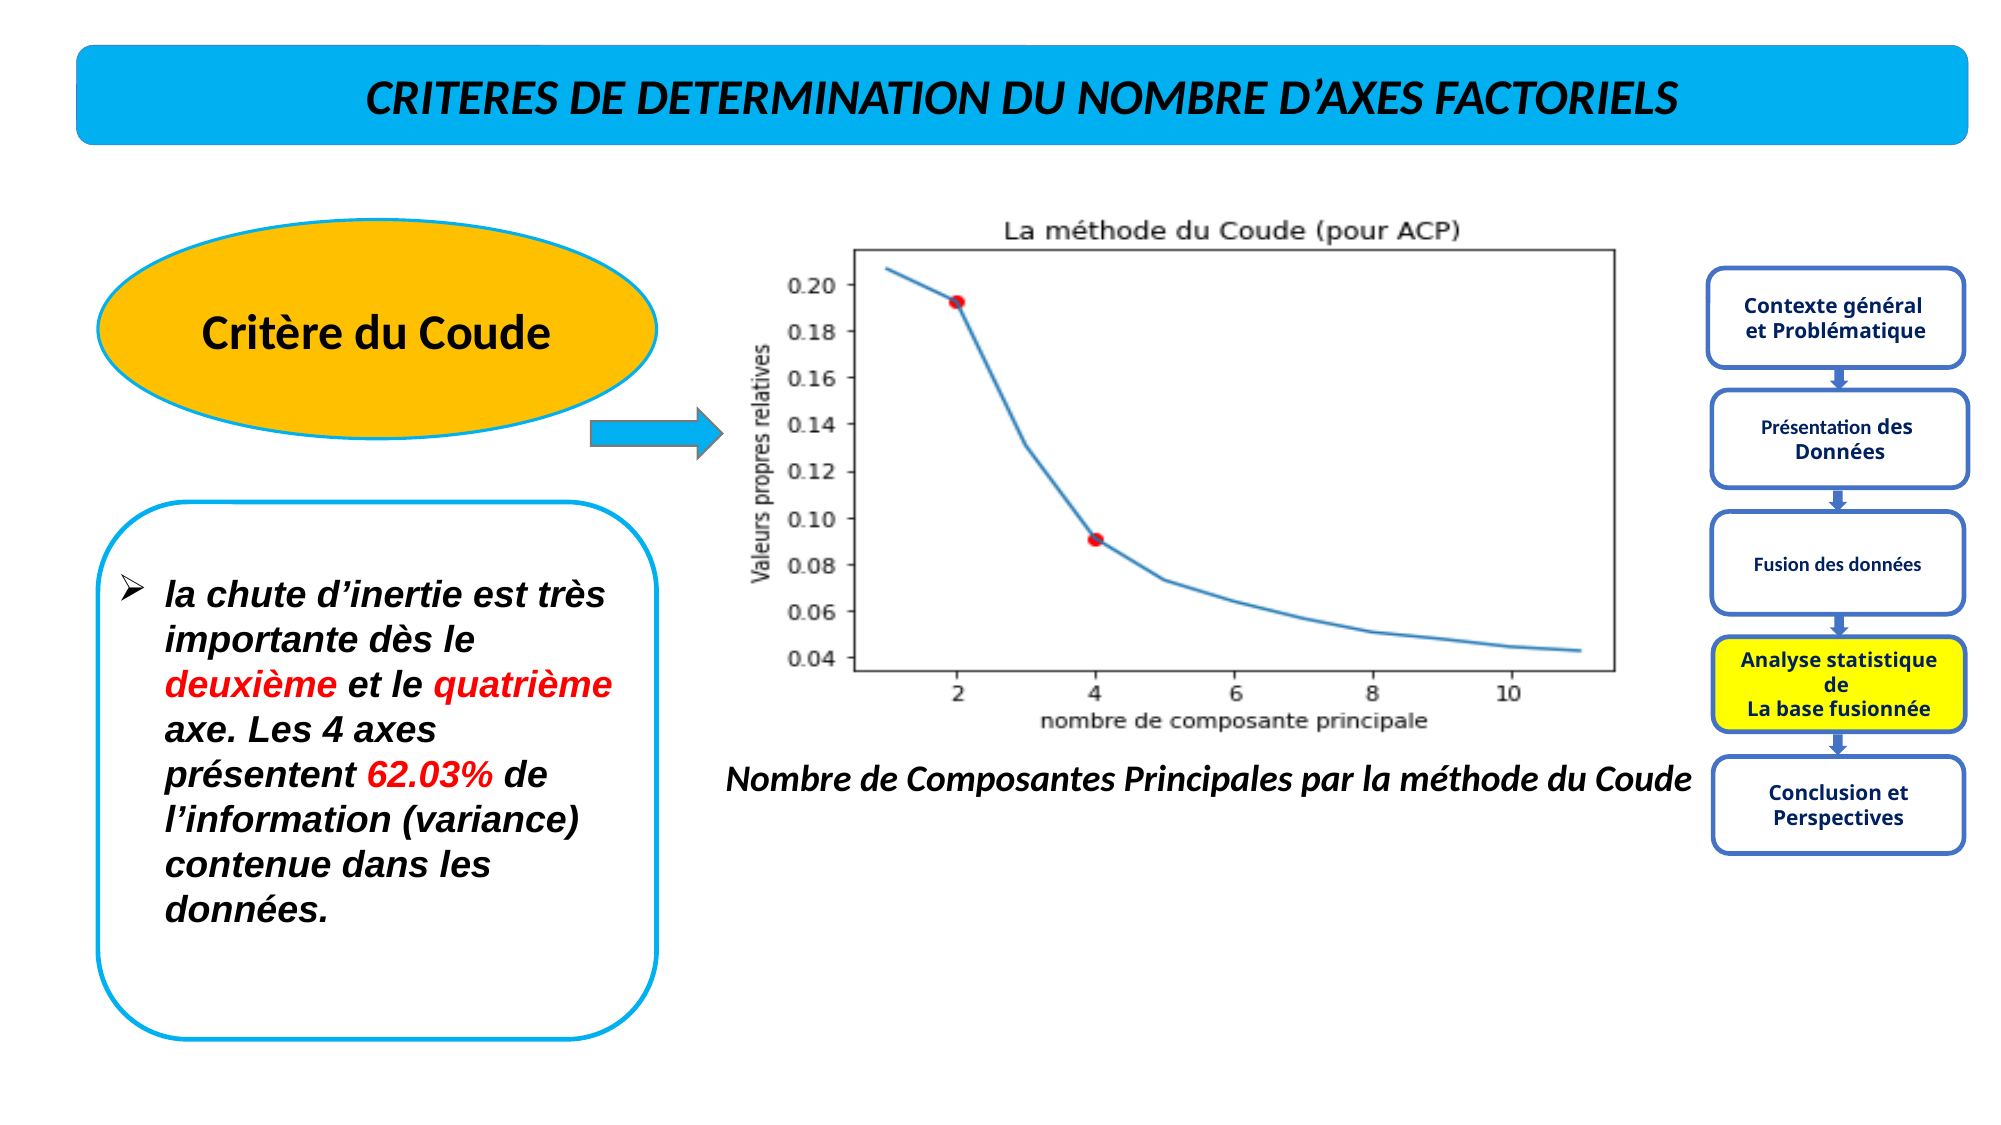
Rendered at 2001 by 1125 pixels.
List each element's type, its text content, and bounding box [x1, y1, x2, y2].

text_box Présentation des Données [1710, 388, 1970, 489]
picture [738, 207, 1630, 744]
text_box [1827, 615, 1852, 639]
text_box Critère du Coude [96, 218, 658, 440]
text_box CRITERES DE DETERMINATION DU NOMBRE D’AXES FACTORIELS [75, 44, 1970, 146]
text_box Contexte général et Problématique [1706, 266, 1966, 369]
text_box Nombre de Composantes Principales par la méthode du Coude [710, 746, 1751, 807]
text_box Conclusion et Perspectives [1712, 755, 1966, 855]
text_box [1827, 368, 1852, 392]
text_box [96, 500, 658, 1041]
text_box [589, 406, 724, 461]
text_box Analyse statistique de La base fusionnée [1712, 635, 1967, 733]
text_box [1826, 489, 1850, 513]
text_box [1826, 733, 1850, 757]
text_box la chute d’inertie est très importante dès le deuxième et le quatrième axe. Les 4 axes présentent 62.03% de l’information (variance) contenue dans les données. [103, 562, 652, 938]
text_box Fusion des données [1710, 510, 1966, 616]
